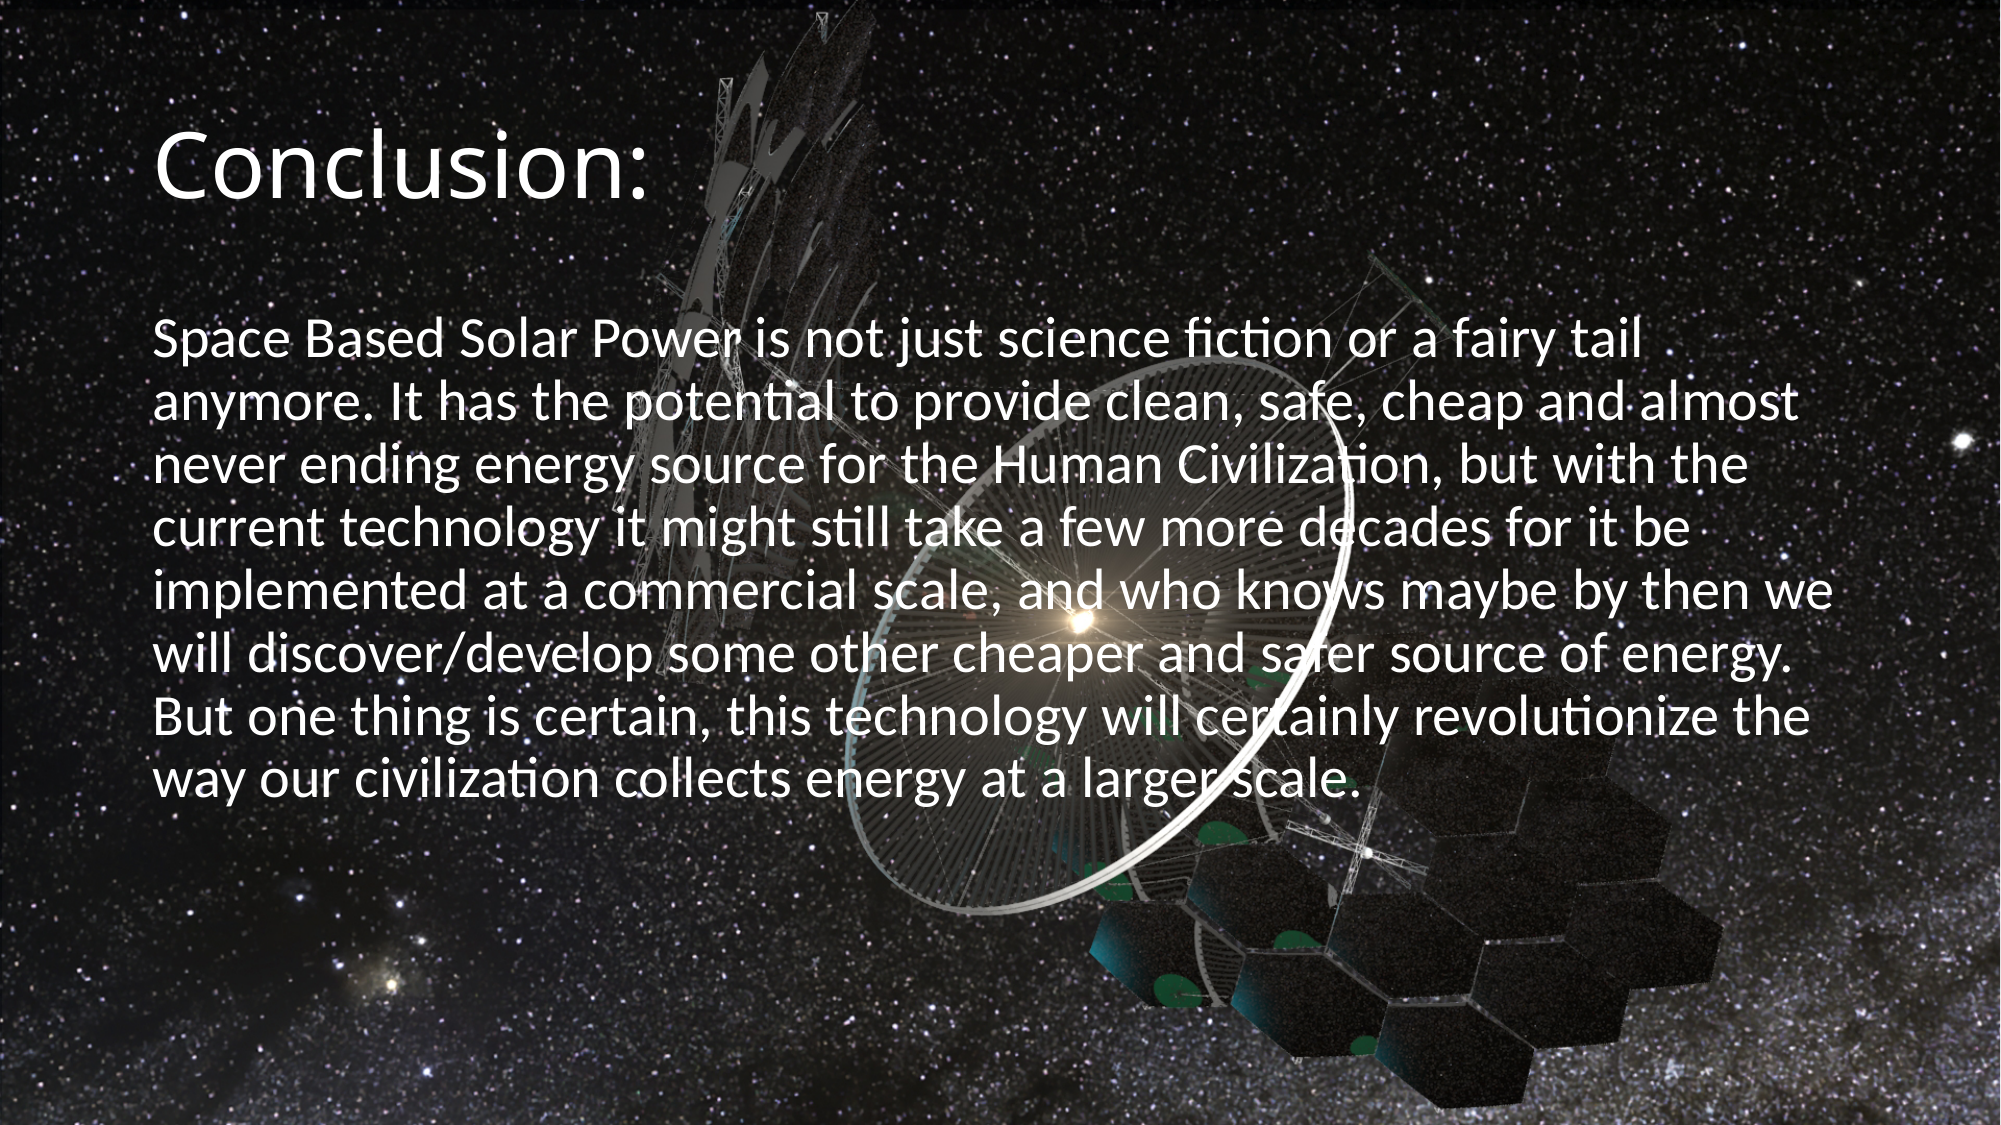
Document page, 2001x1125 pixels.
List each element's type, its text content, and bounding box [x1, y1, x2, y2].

list Space Based Solar Power is not just science fiction or a fairy tail anymore. It has the potential to provide clean, safe, cheap and almost never ending energy source for the Human Civilization, but with the current technology it might still take a few more decades for it be implemented at a commercial scale, and who knows maybe by then we will discover/develop some other cheaper and safer source of energy. But one thing is certain, this technology will certainly revolutionize the way our civilization collects energy at a larger scale. [137, 299, 1863, 1014]
title Conclusion: [137, 59, 1863, 278]
picture [0, 0, 2001, 1125]
